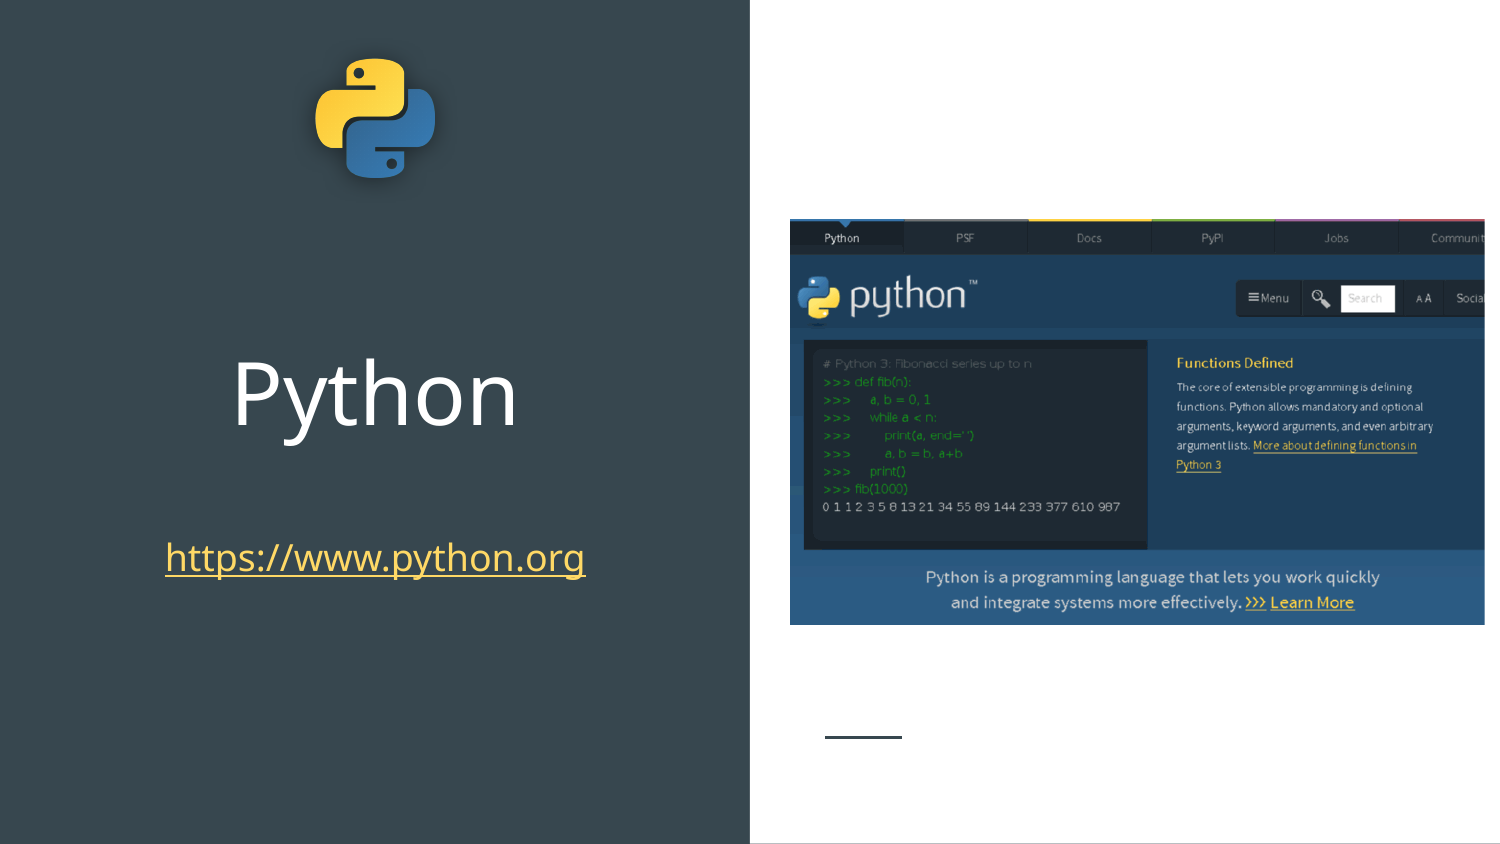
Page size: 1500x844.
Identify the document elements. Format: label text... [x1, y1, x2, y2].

title Python [43, 177, 708, 458]
subtitle https://www.python.org [43, 466, 708, 688]
picture [789, 219, 1485, 625]
picture [315, 58, 436, 178]
